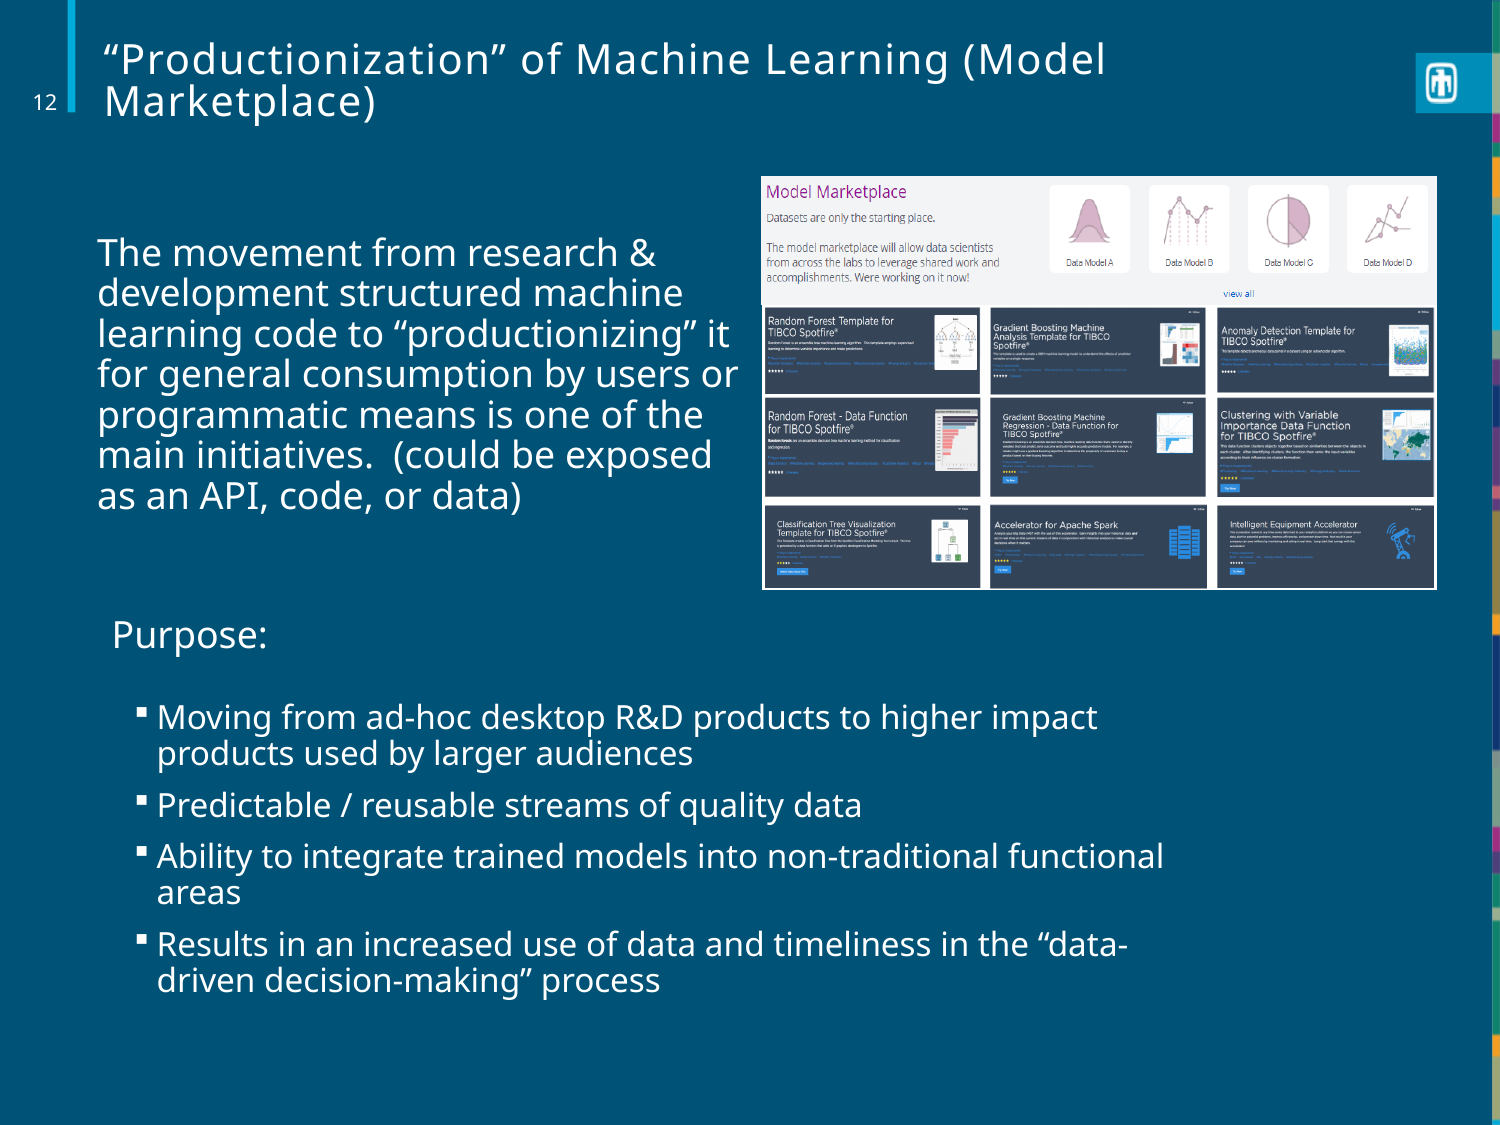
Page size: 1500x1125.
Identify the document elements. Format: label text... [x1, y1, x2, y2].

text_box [760, 175, 1438, 590]
picture [1493, 1, 1500, 215]
slide_number 12 [7, 73, 73, 133]
picture [1493, 330, 1500, 1120]
text_box Purpose: Moving from ad-hoc desktop R&D products to higher impact products used by larger audiences Predictable / reusable streams of quality data Ability to integrate trained models into non-traditional functional areas Results in an increased use of data and timeliness in the “data-driven decision-making” process [72, 558, 1231, 1007]
picture [1426, 63, 1457, 103]
title “Productionization” of Machine Learning (Model Marketplace) [88, 39, 1327, 133]
list The movement from research & development structured machine learning code to “productionizing” it for general consumption by users or programmatic means is one of the main initiatives. (could be exposed as an API, code, or data) [72, 226, 758, 542]
